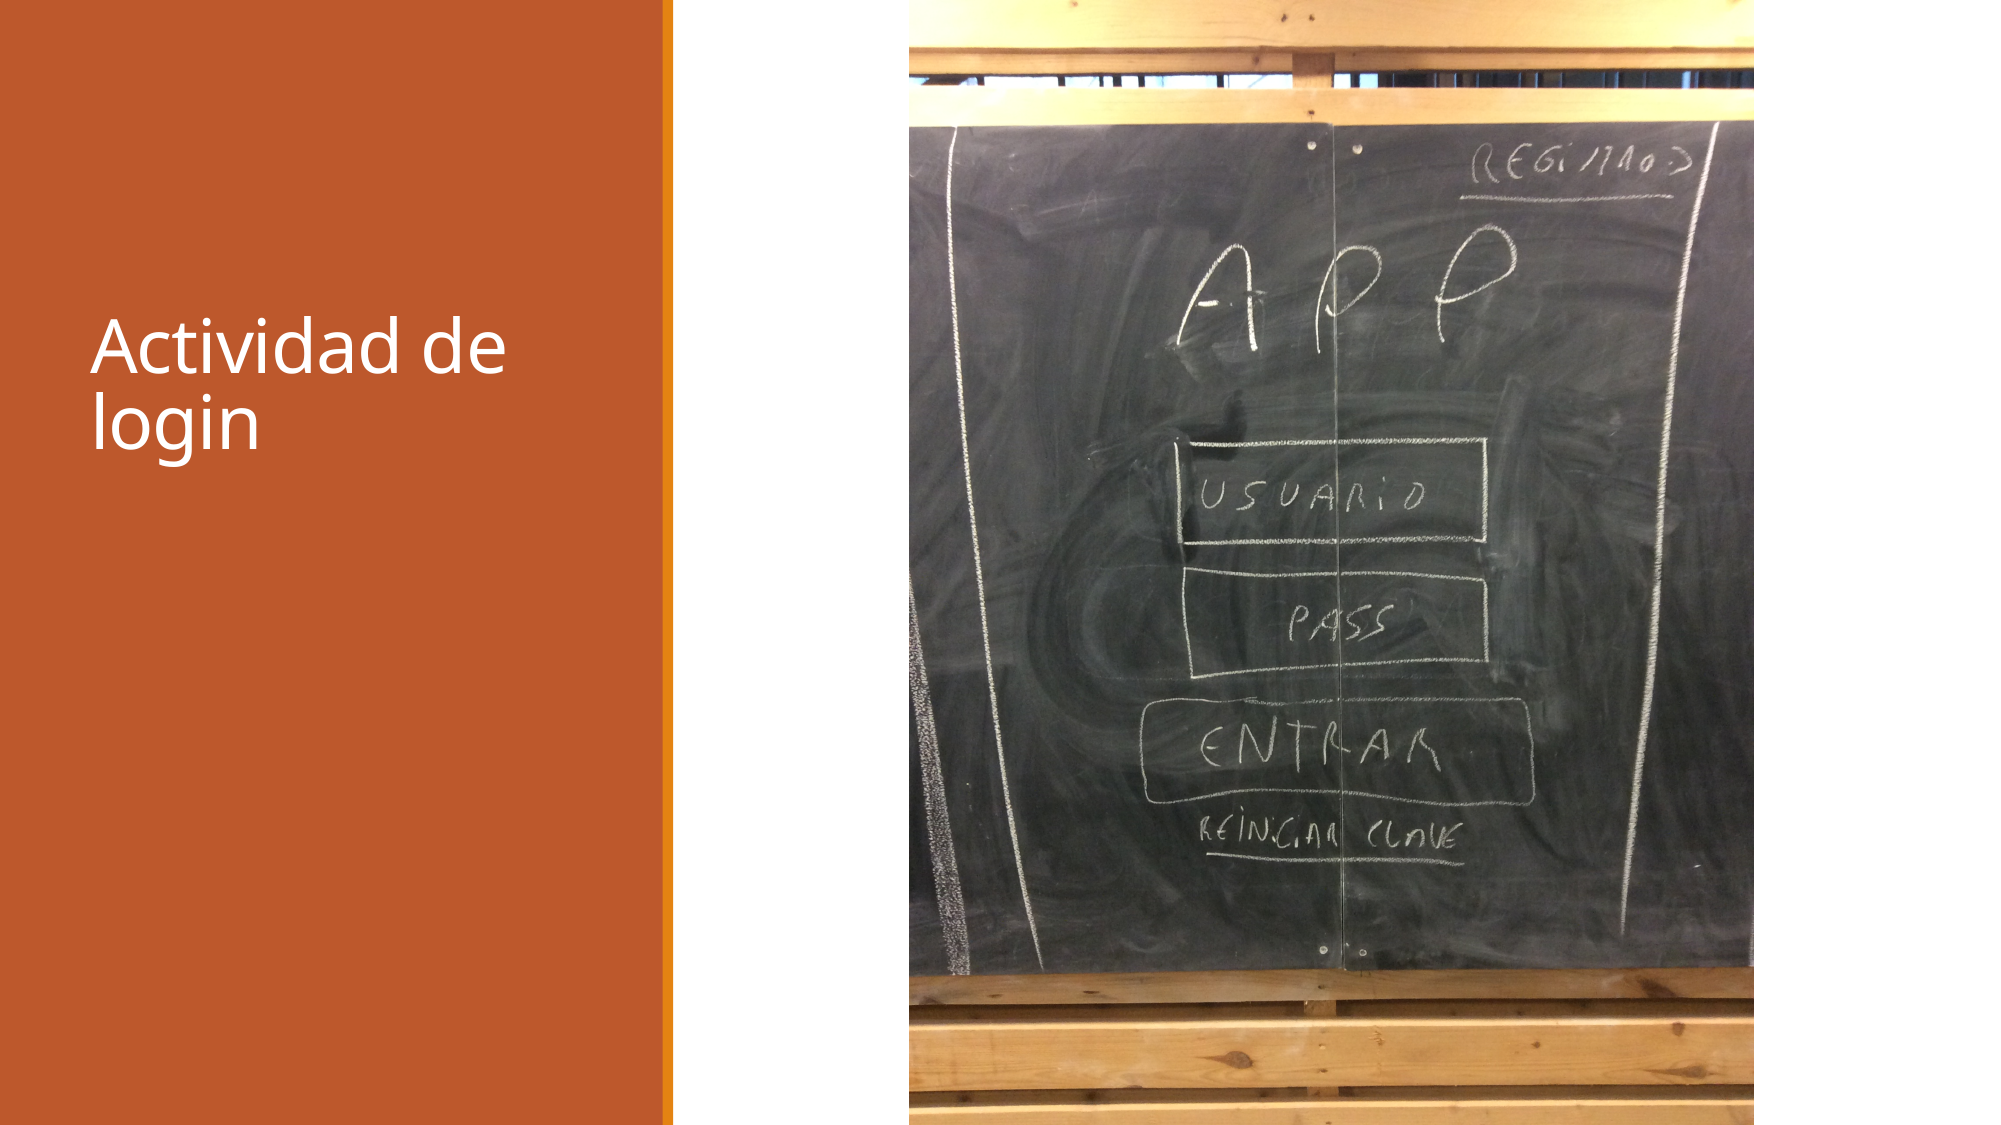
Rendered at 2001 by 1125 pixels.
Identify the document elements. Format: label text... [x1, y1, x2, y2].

picture [909, 989, 1754, 1125]
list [764, 142, 1897, 989]
title Actividad de login [75, 97, 600, 473]
picture [909, 1, 1754, 142]
